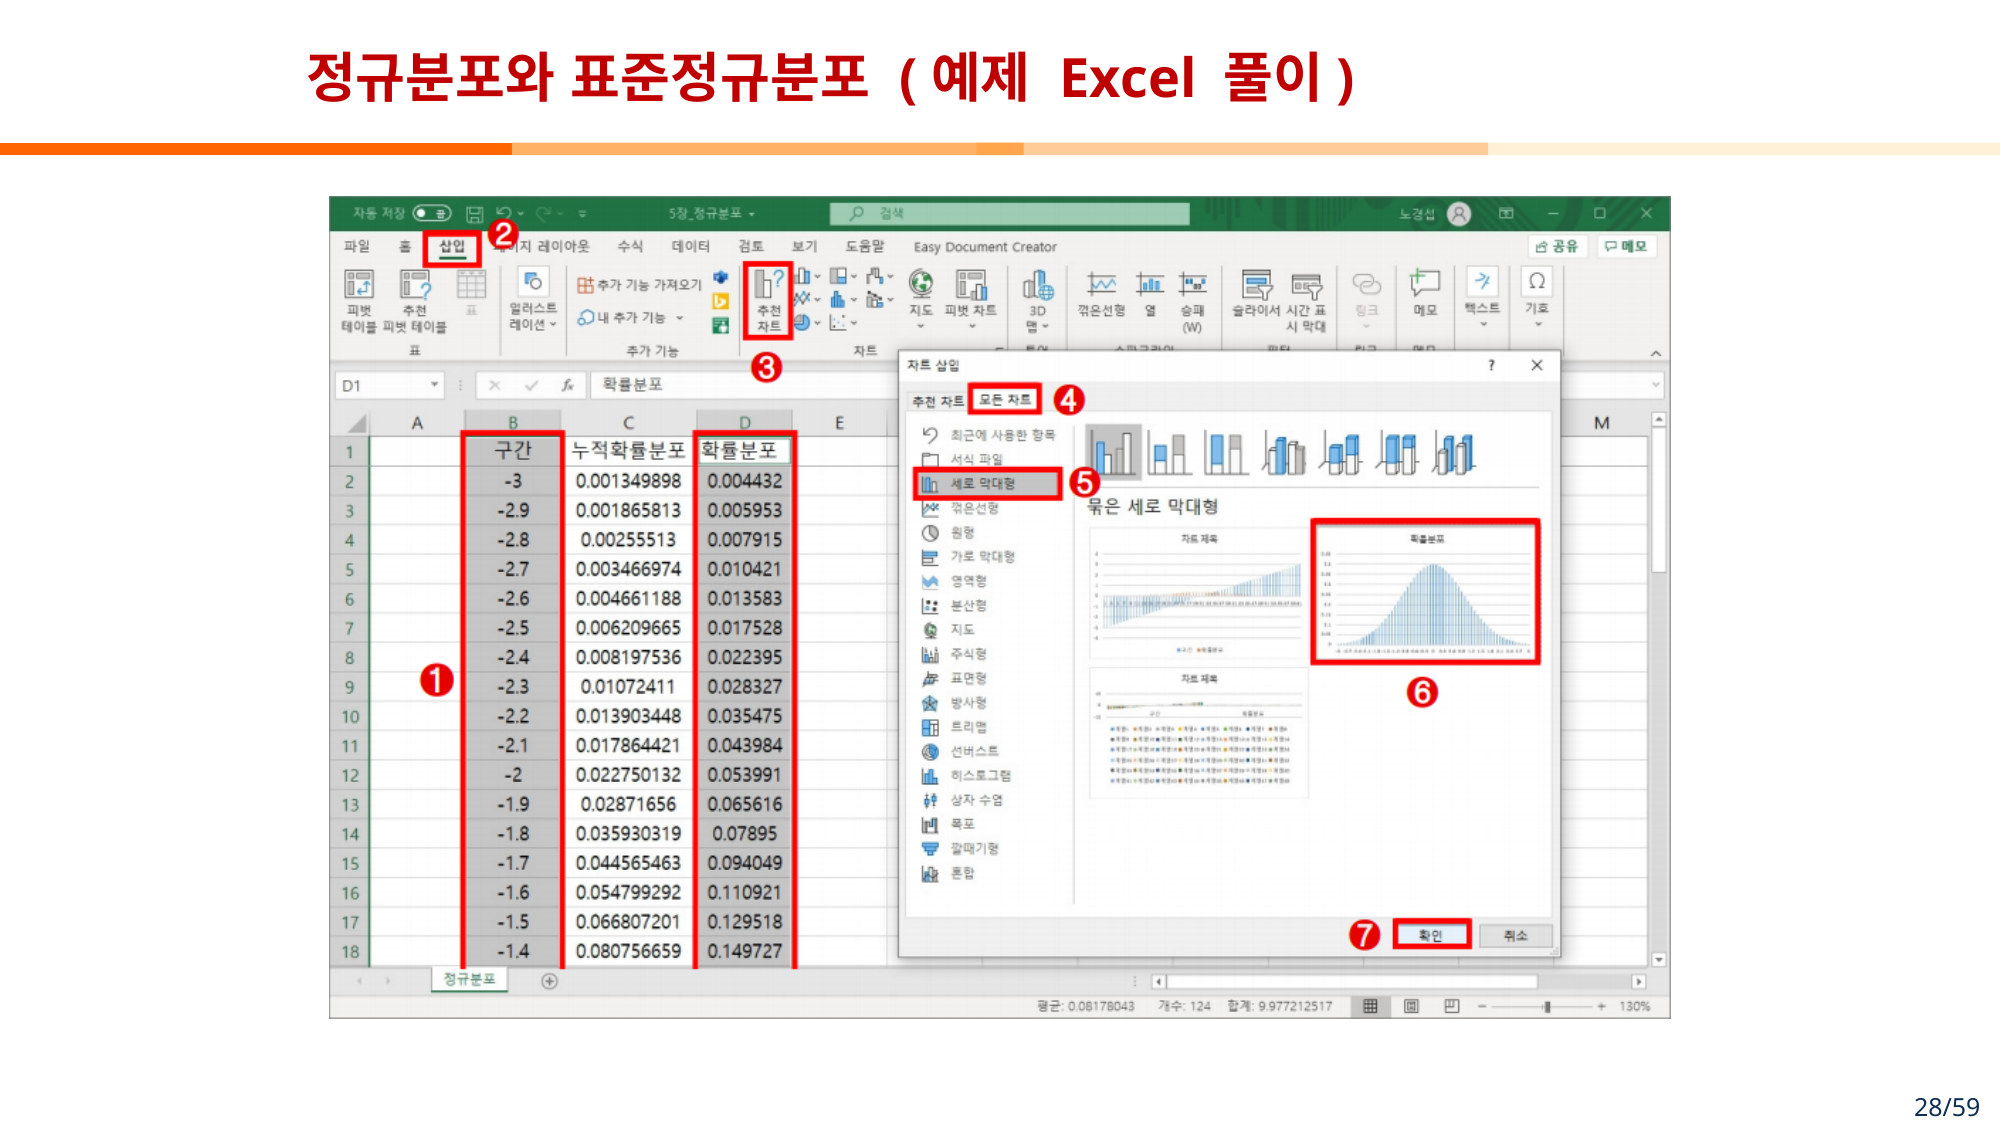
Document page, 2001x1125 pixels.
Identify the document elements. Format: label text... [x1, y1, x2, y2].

picture [328, 196, 1671, 1019]
title 정규분포와 표준정규분포 (예제 Excel 풀이) [291, 31, 1532, 122]
